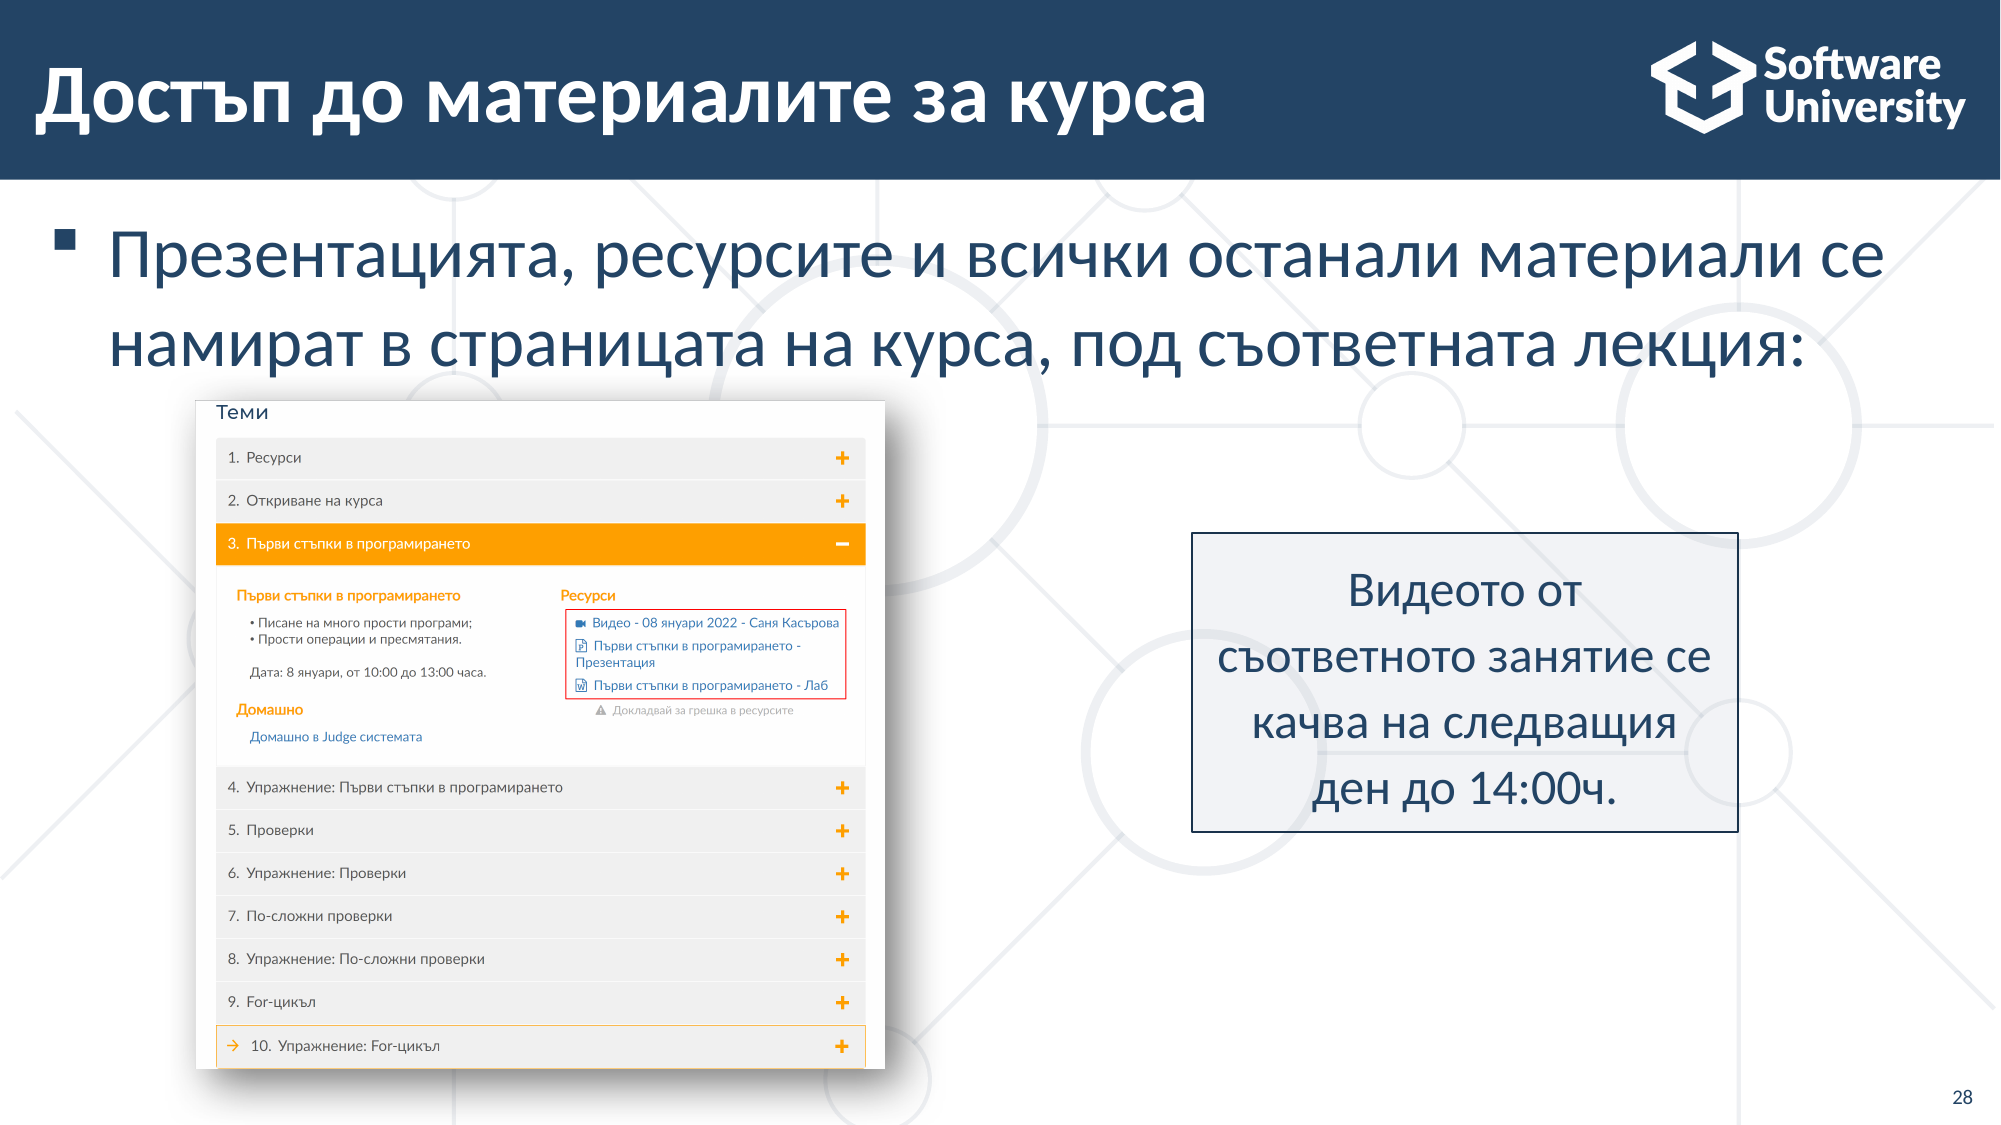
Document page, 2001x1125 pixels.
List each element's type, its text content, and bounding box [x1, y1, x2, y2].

text_box Видеото от съответното занятие се качва на следващия ден до 14:00ч. [1191, 532, 1739, 833]
list Презентацията, ресурсите и всички останали материали се намират в страницата на курса, под съответната лекция: [31, 196, 1970, 1104]
picture [195, 399, 885, 1070]
title Достъп до материалите за курса [18, 16, 1625, 162]
slide_number 28 [1927, 1067, 1989, 1117]
picture [1651, 41, 1966, 134]
